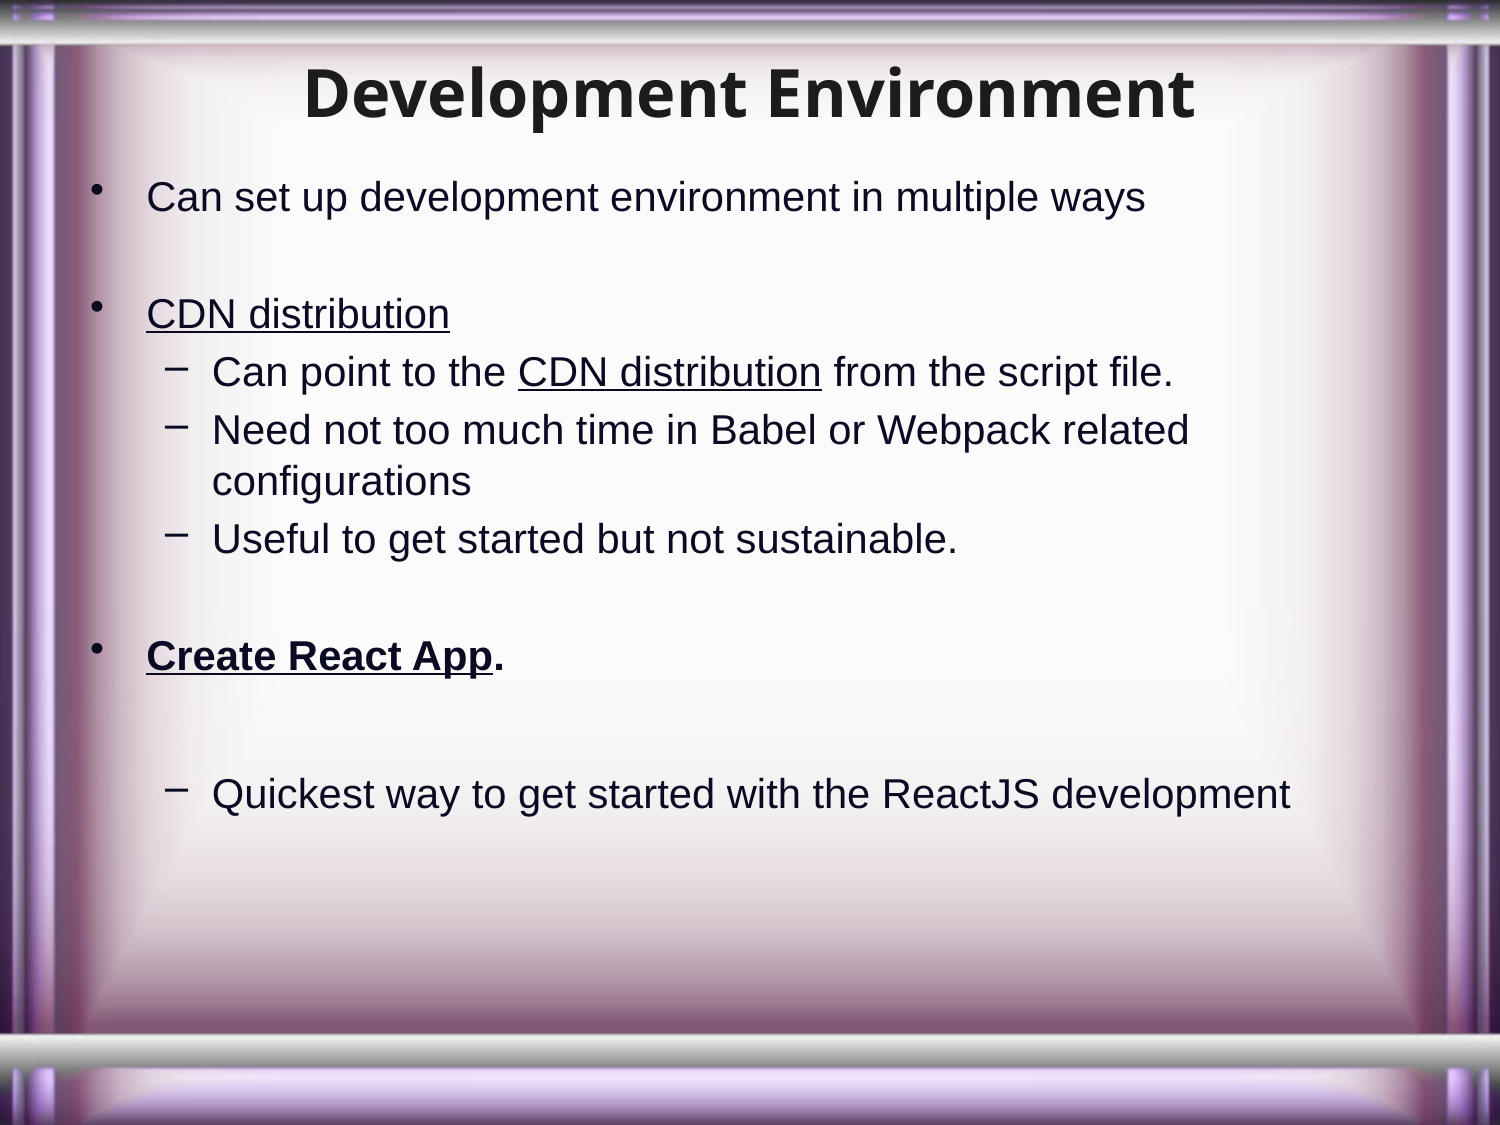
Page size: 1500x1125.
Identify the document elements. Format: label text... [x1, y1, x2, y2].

title Development Environment [75, 45, 1425, 138]
list Can set up development environment in multiple ways CDN distribution Can point to the CDN distribution from the script file. Need not too much time in Babel or Webpack related configurations Useful to get started but not sustainable. Create React App. Quickest way to get started with the ReactJS development [75, 162, 1425, 1005]
picture [0, 0, 1500, 1125]
